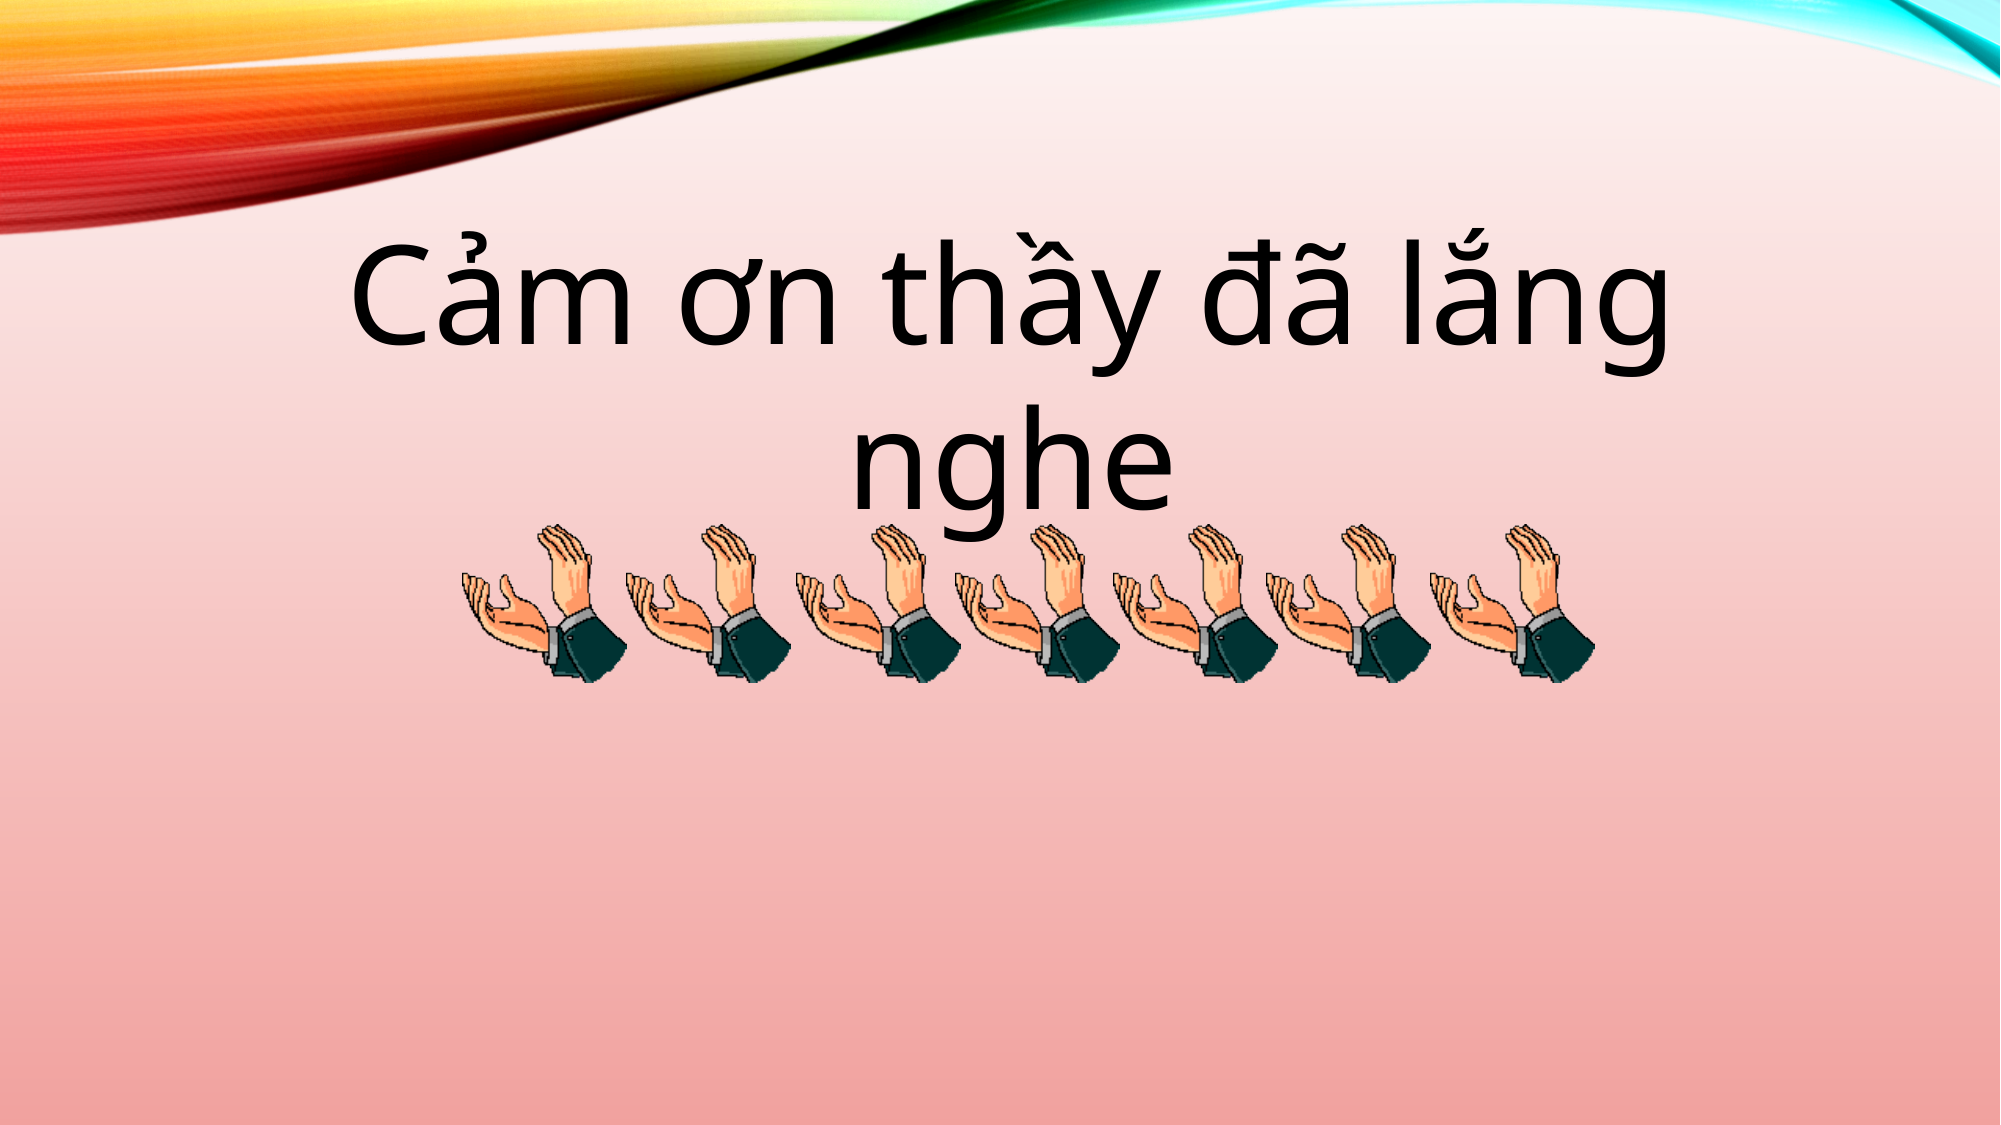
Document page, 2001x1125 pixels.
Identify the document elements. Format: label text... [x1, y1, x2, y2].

picture [462, 524, 791, 683]
picture [796, 524, 1595, 683]
text_box Cảm ơn thầy đã lắng nghe [162, 199, 1863, 545]
picture [0, 0, 2000, 237]
